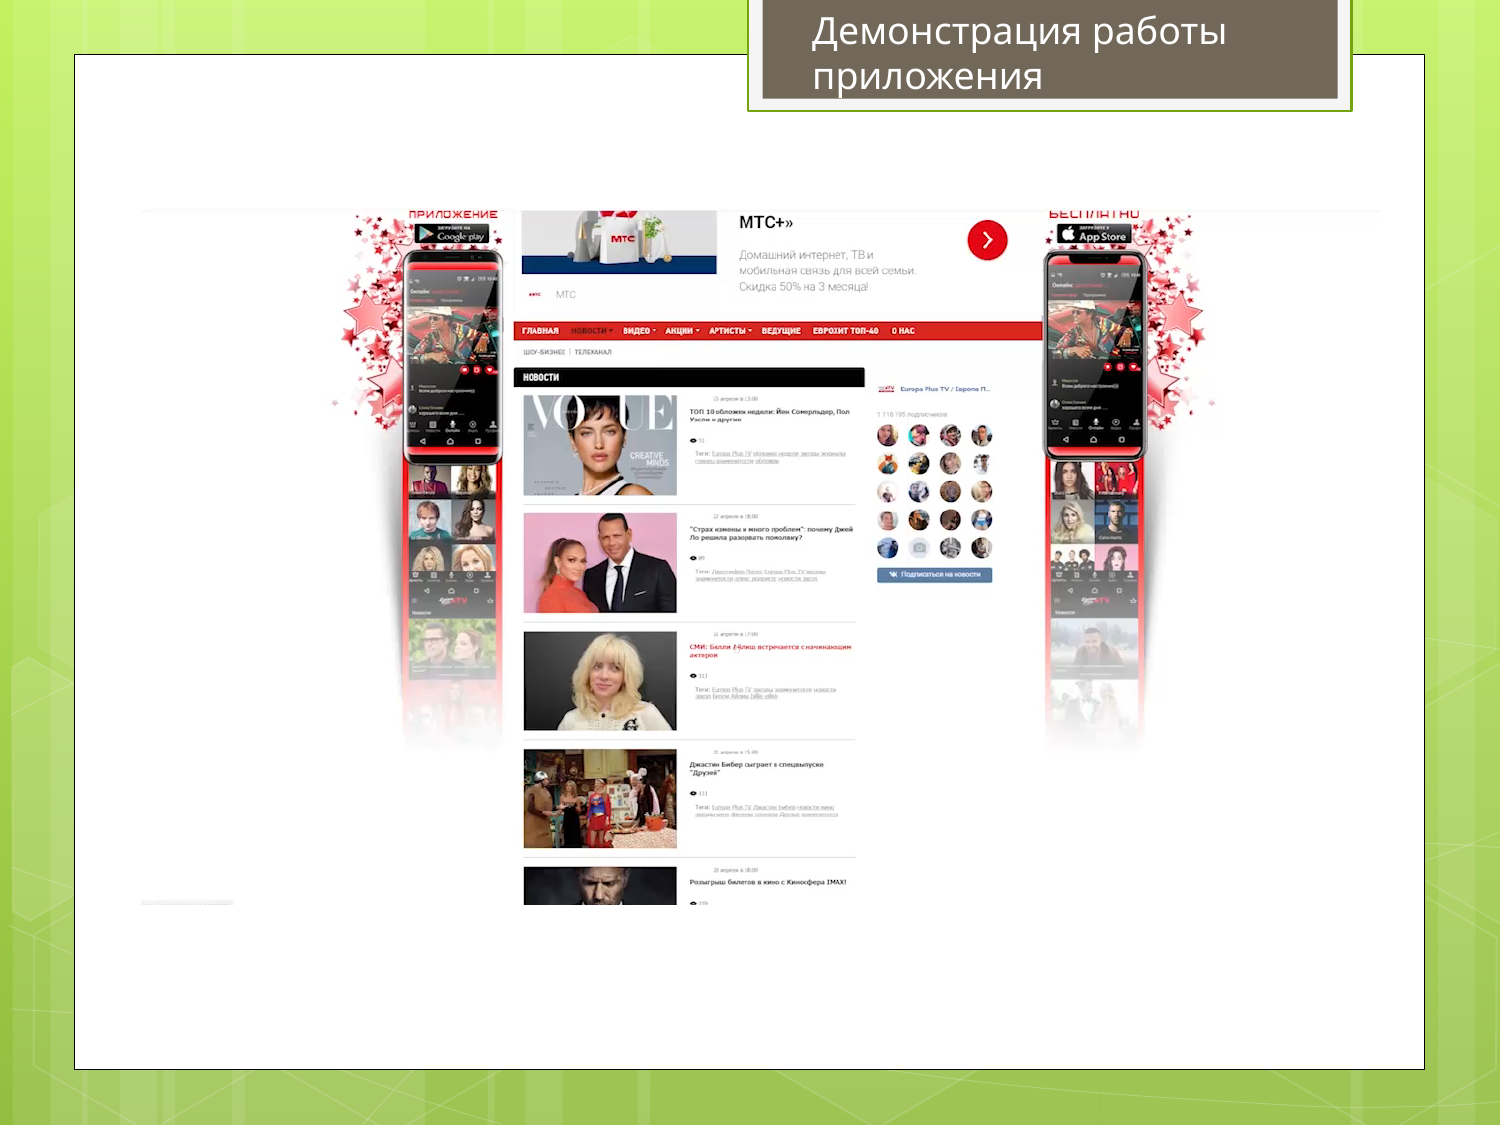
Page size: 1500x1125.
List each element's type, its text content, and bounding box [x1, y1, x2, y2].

text_box Демонстрация работы приложения [797, 0, 1282, 105]
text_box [140, 207, 1381, 906]
